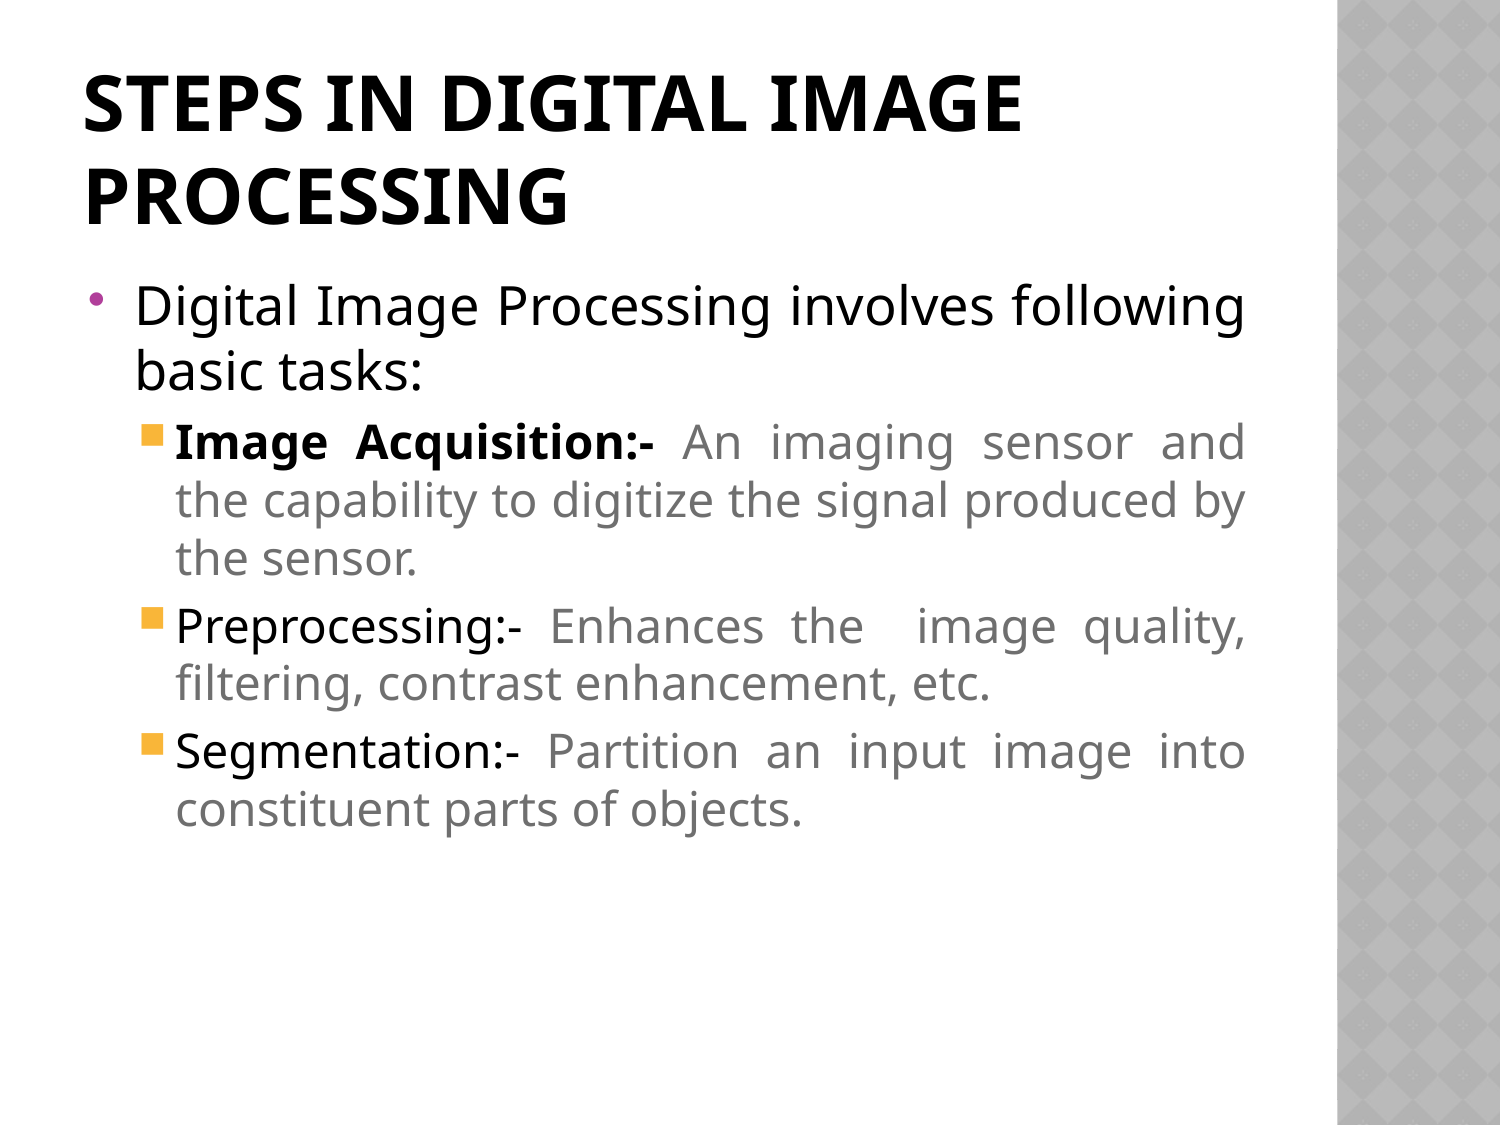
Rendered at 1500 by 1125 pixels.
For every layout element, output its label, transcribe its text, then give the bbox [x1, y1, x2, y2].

title Steps in Digital Image Processing [75, 52, 1263, 240]
list Digital Image Processing involves following basic tasks: Image Acquisition:- An imaging sensor and the capability to digitize the signal produced by the sensor. Preprocessing:- Enhances the image quality, filtering, contrast enhancement, etc. Segmentation:- Partition an input image into constituent parts of objects. [75, 264, 1263, 1059]
